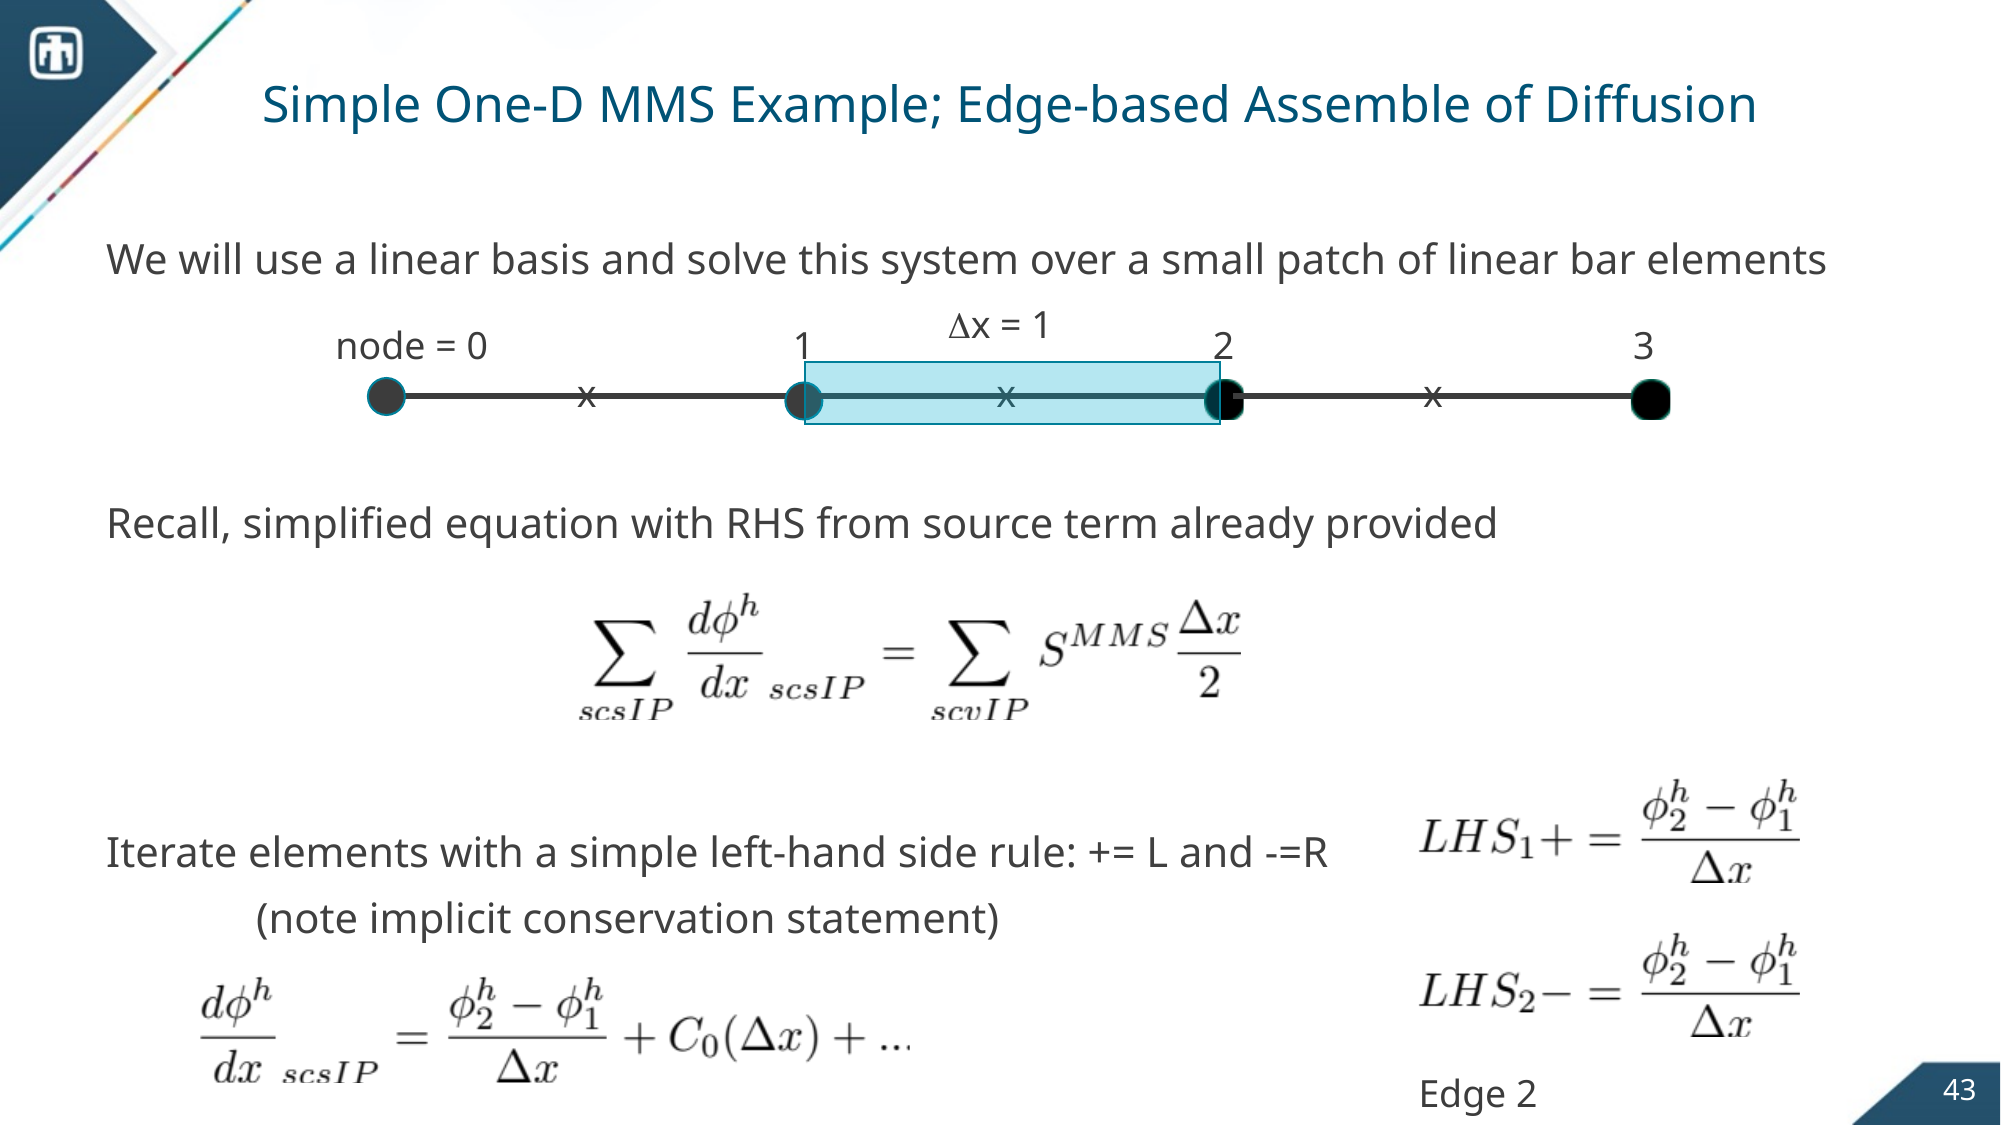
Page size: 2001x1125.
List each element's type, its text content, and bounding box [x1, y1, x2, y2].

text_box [323, 293, 1671, 424]
slide_number 43 [1919, 1061, 2000, 1122]
list We will use a linear basis and solve this system over a small patch of linear bar elements Recall, simplified equation with RHS from source term already provided Iterate elements with a simple left-hand side rule: += L and -=R (note implicit conservation statement) [106, 231, 1919, 988]
picture [0, 0, 2001, 1125]
title Simple One-D MMS Example; Edge-based Assemble of Diffusion [262, 42, 1919, 170]
